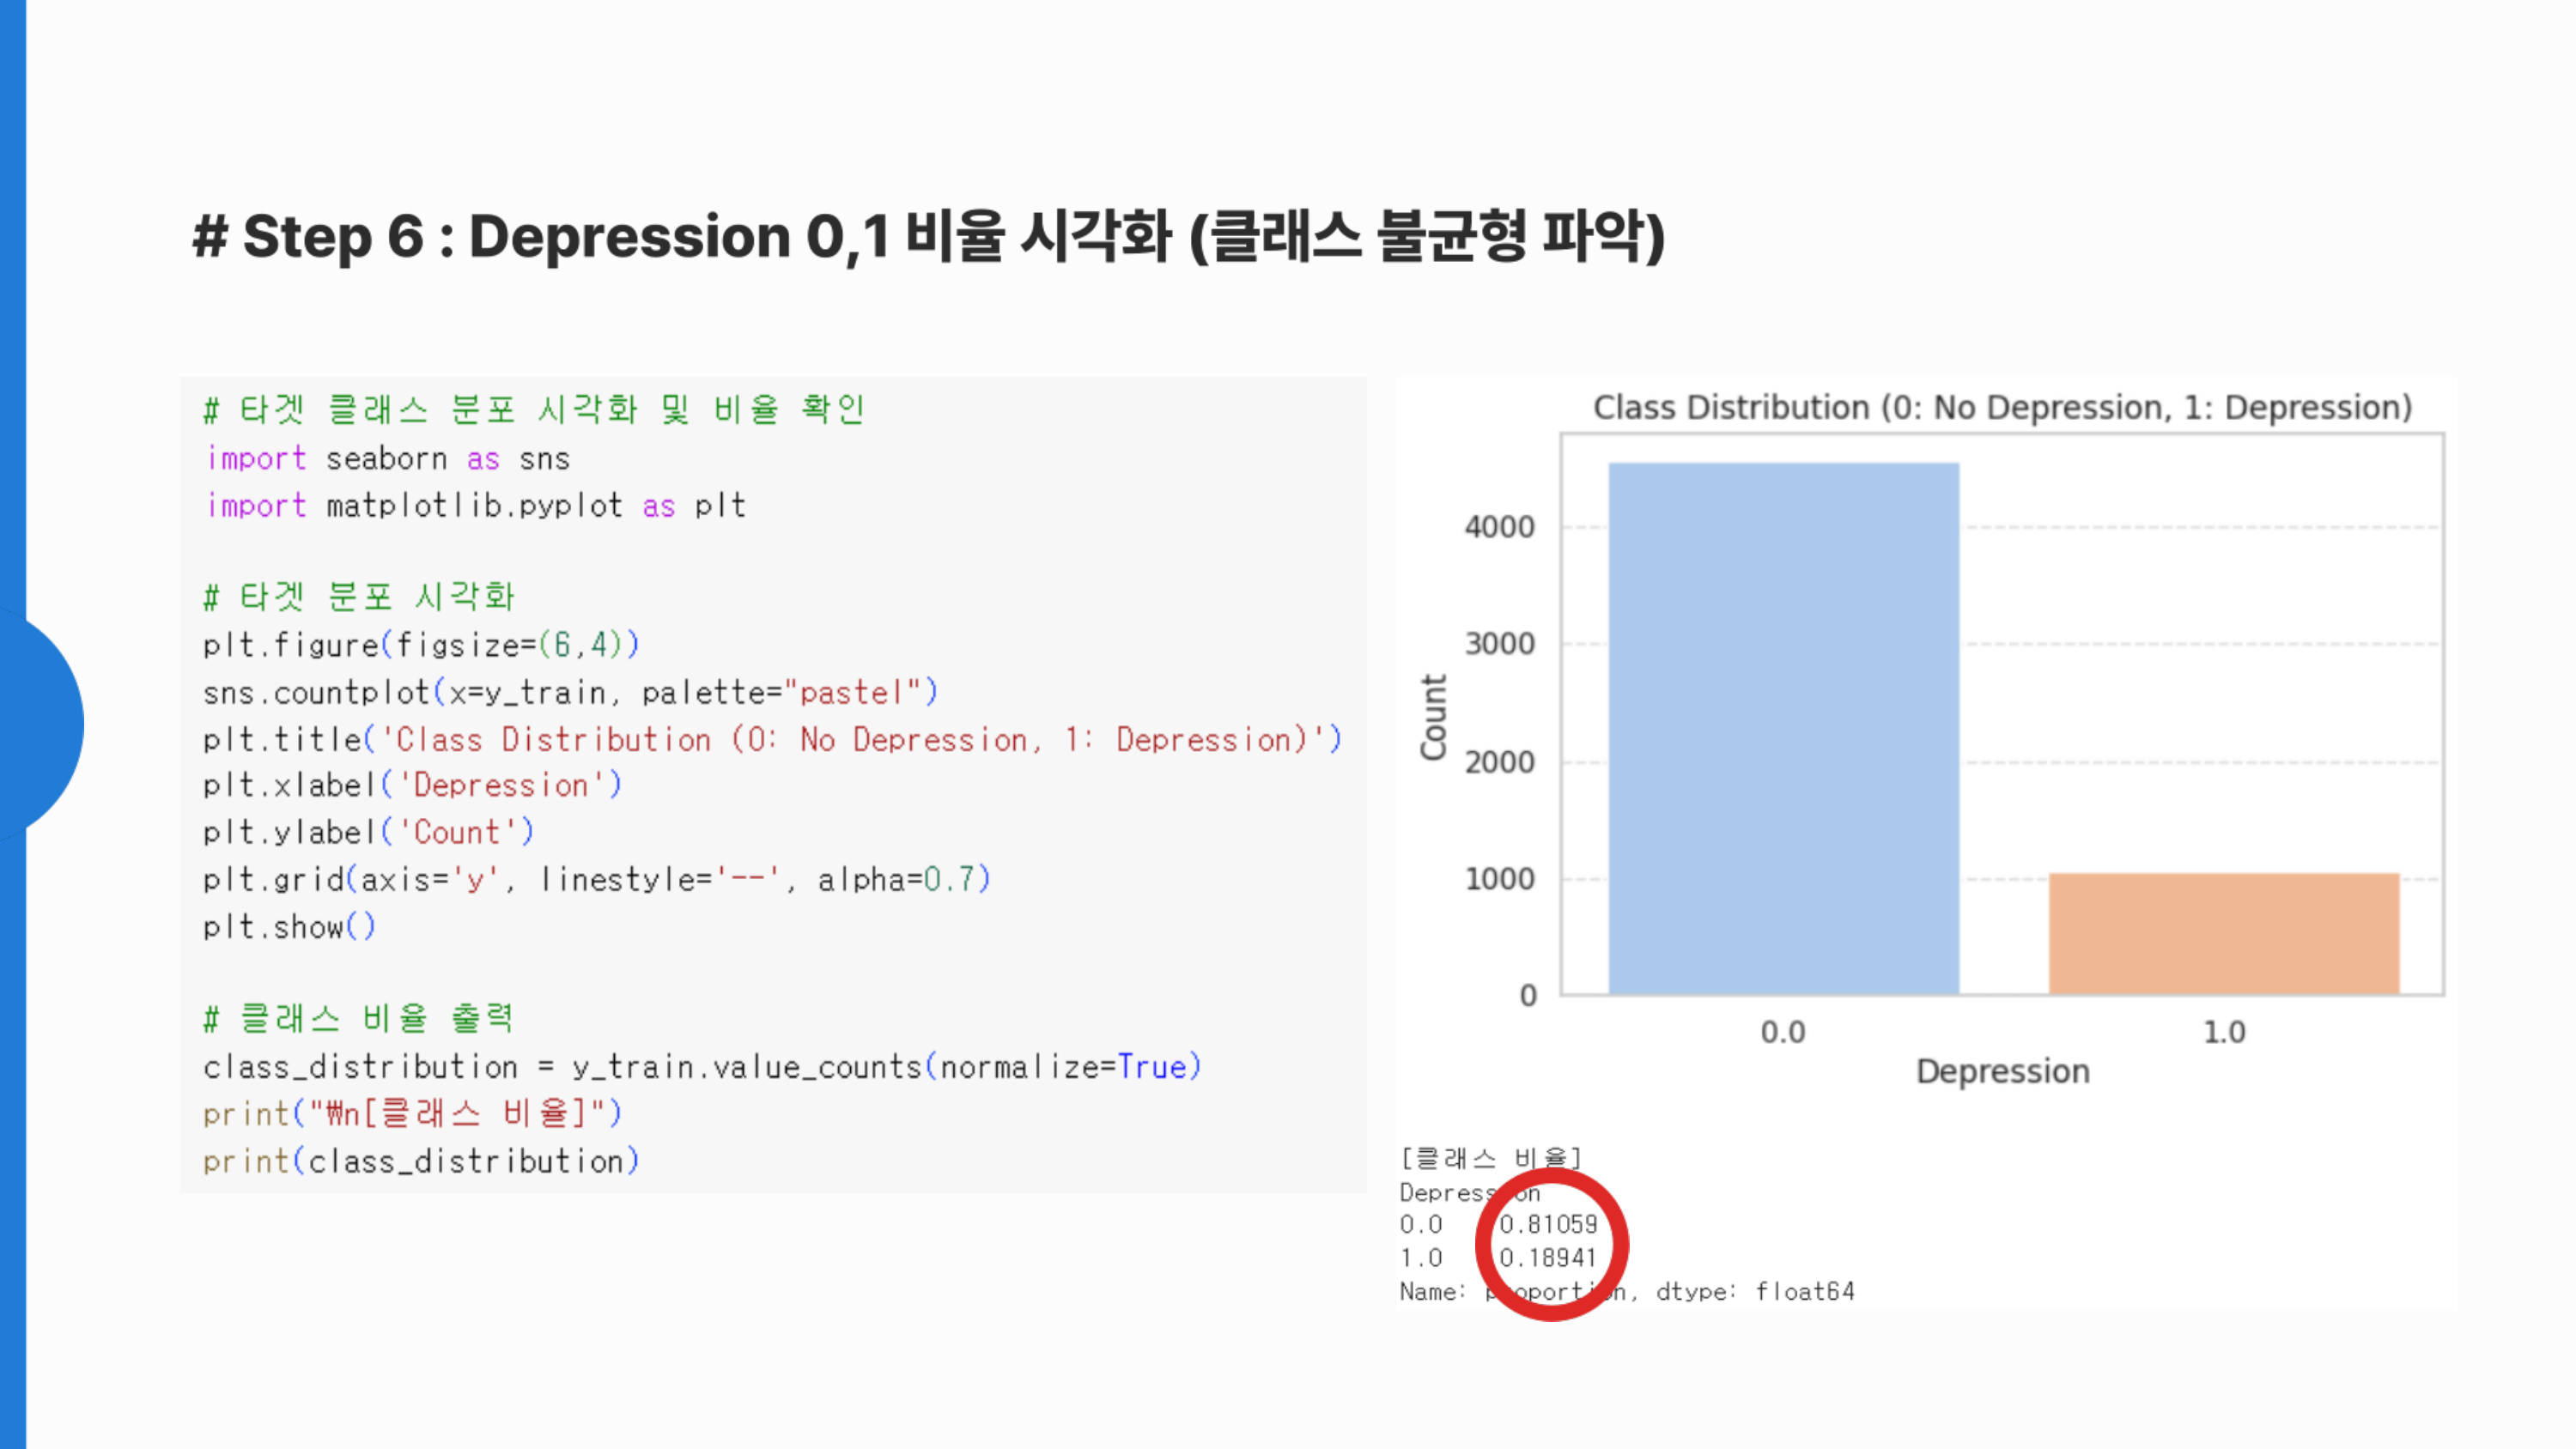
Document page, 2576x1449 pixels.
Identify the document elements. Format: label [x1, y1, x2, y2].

picture [173, 171, 1718, 330]
picture [0, 0, 85, 1449]
picture [1396, 377, 2457, 1322]
picture [180, 377, 1367, 1193]
